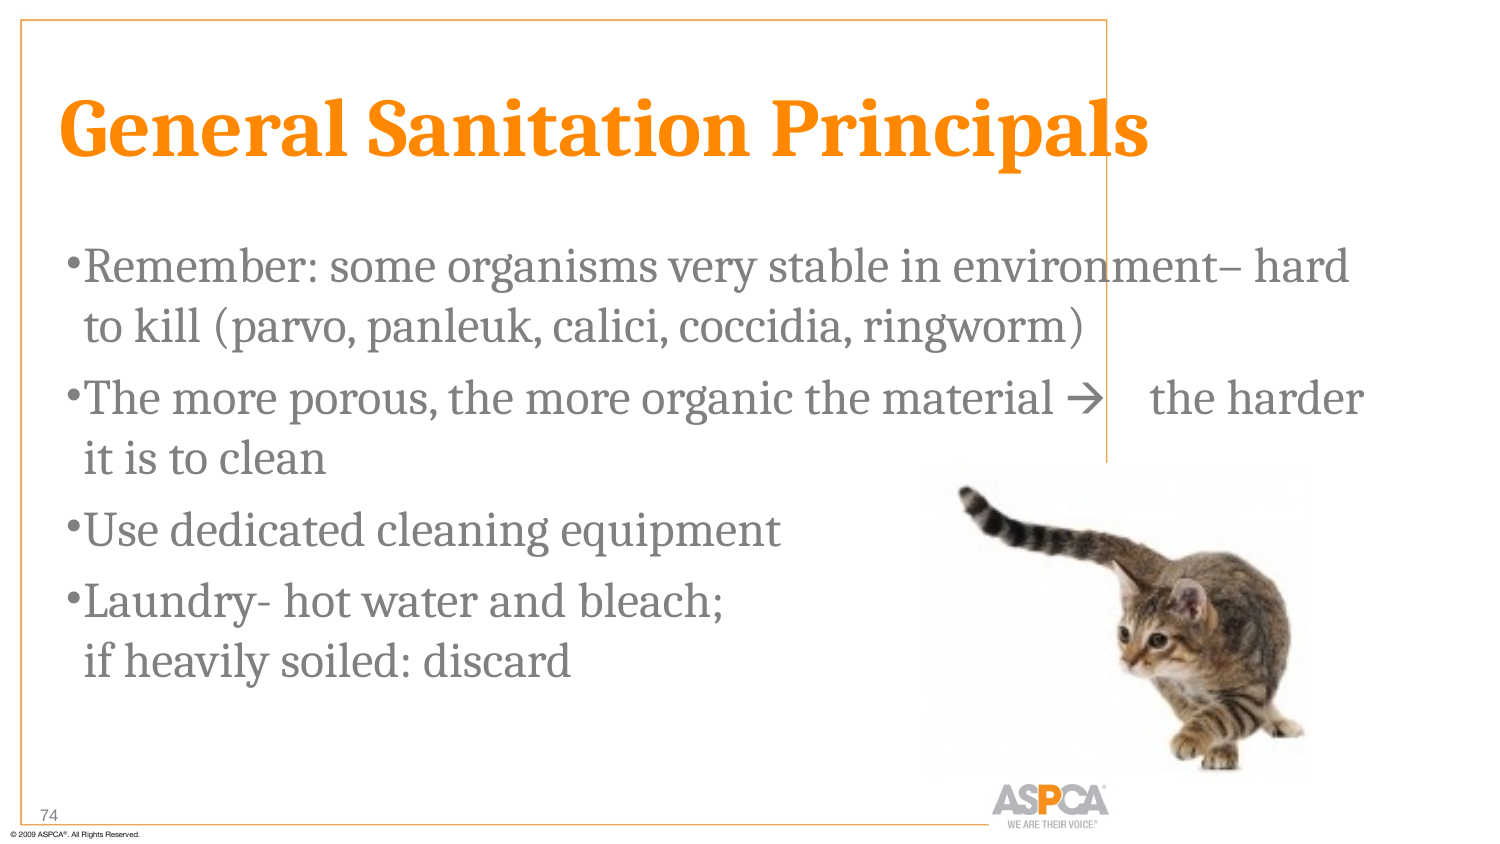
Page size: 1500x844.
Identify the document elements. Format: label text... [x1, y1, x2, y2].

picture [0, 0, 1312, 844]
text_box Remember: some organisms very stable in environment– hard to kill (parvo, panleuk, calici, coccidia, ringworm) The more porous, the more organic the material 🡪 the harder it is to clean Use dedicated cleaning equipment Laundry- hot water and bleach; if heavily soiled: discard [50, 225, 1413, 772]
text_box General Sanitation Principals [44, 46, 1500, 200]
